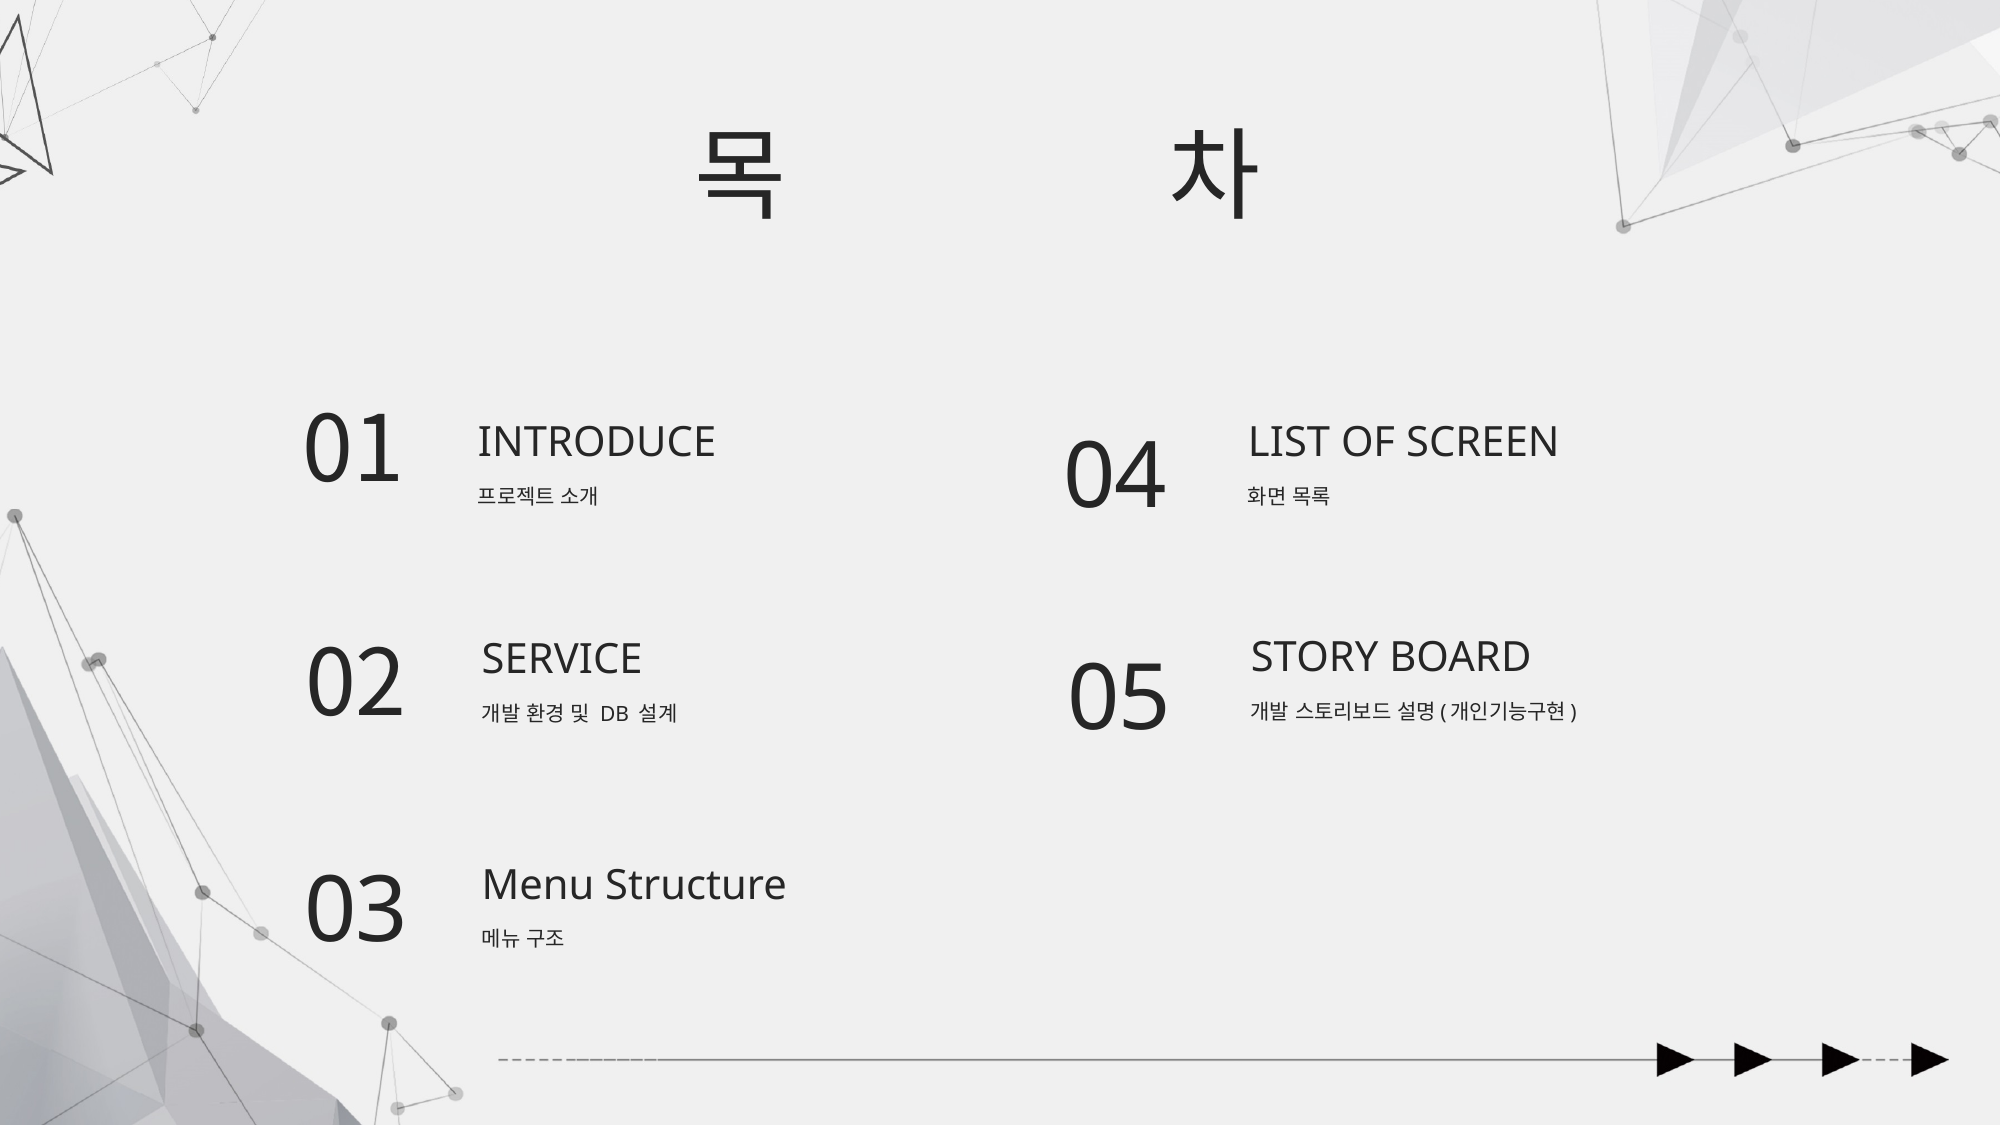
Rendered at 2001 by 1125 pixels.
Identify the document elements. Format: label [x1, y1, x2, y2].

text_box [1042, 407, 1872, 535]
text_box [283, 382, 1102, 516]
text_box [283, 616, 1105, 743]
text_box [283, 842, 1105, 969]
picture [0, 0, 2000, 1125]
text_box [1042, 622, 1874, 758]
